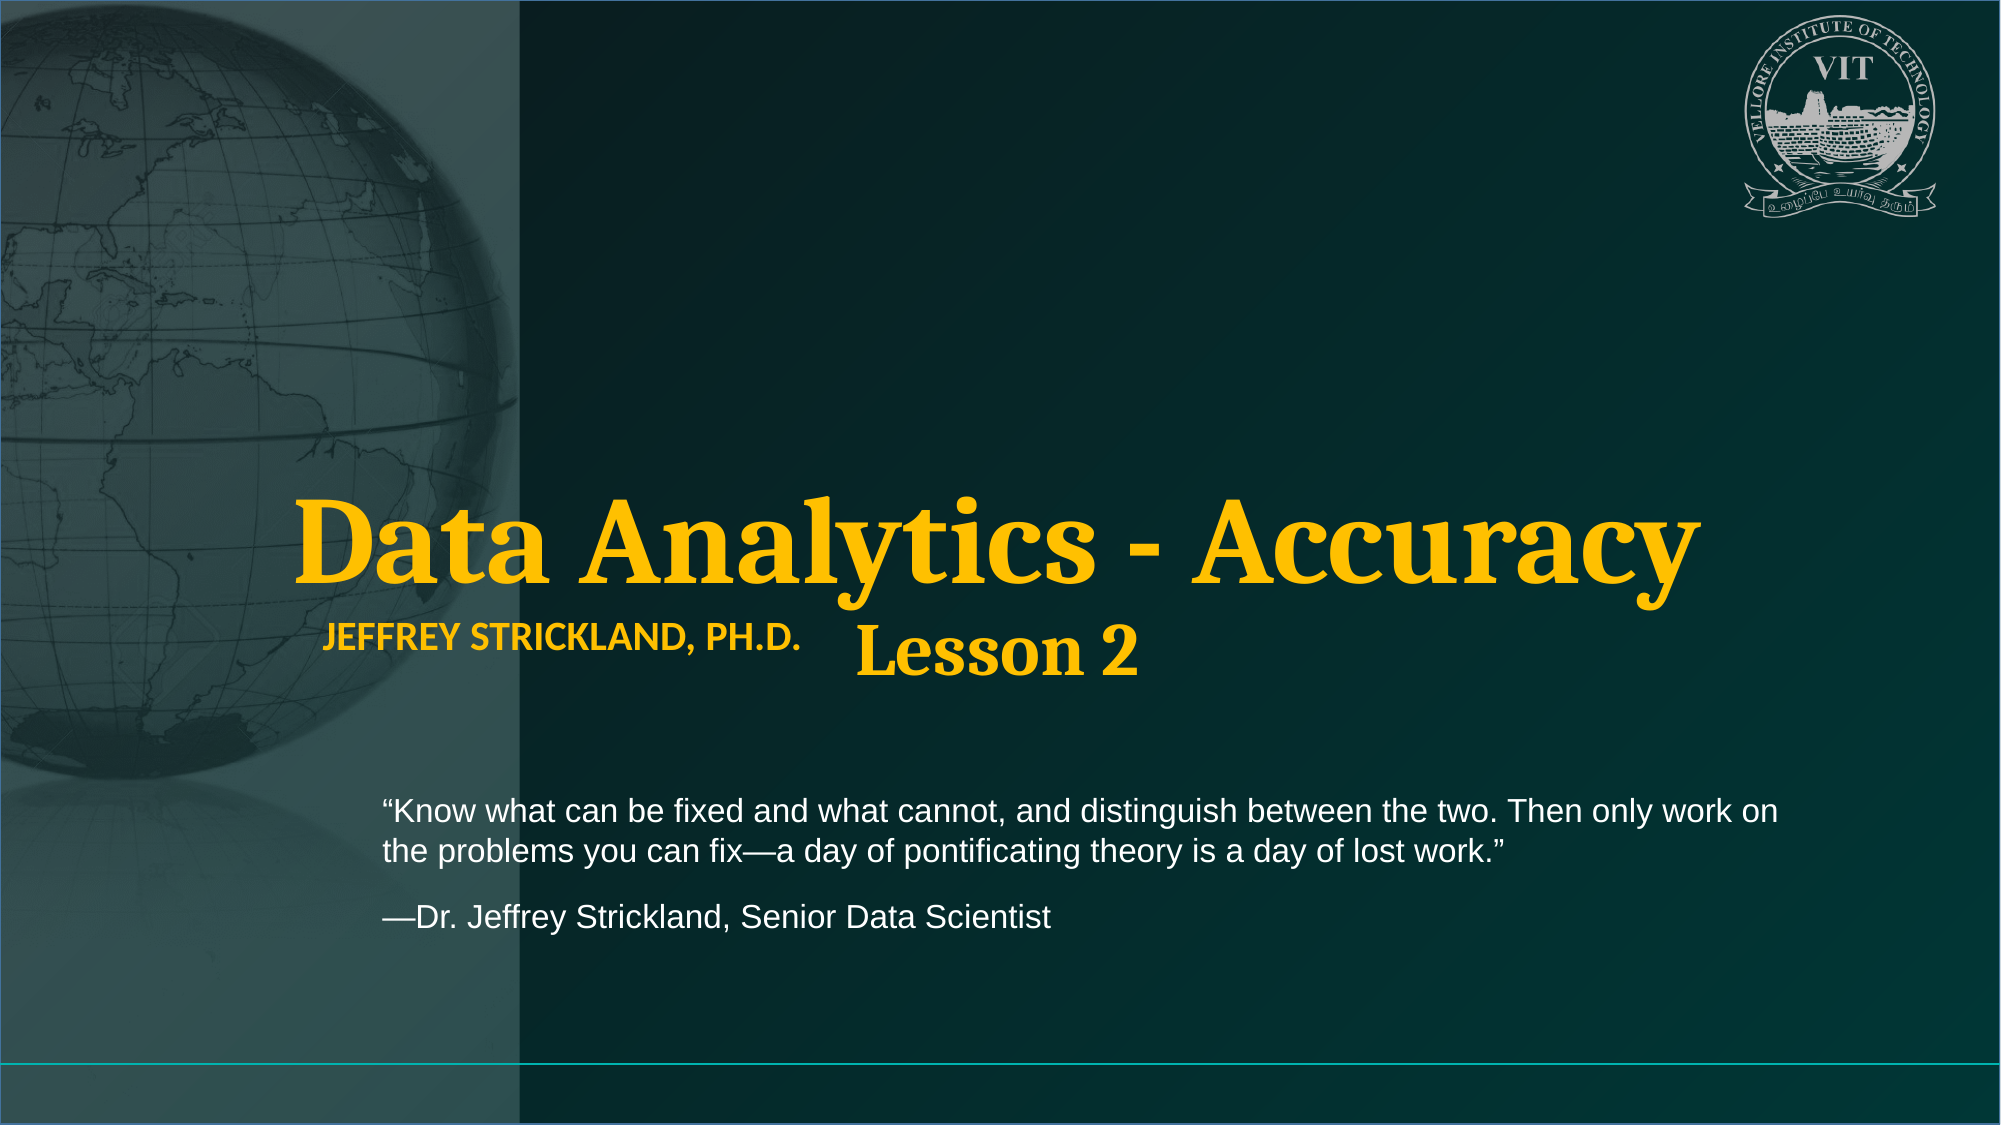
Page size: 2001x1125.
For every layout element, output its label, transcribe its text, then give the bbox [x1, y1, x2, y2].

text_box Jeffrey Strickland, Ph.D. [307, 590, 1750, 863]
subtitle “Know what can be fixed and what cannot, and distinguish between the two. Then only work on the problems you can fix—a day of pontificating theory is a day of lost work.” —Dr. Jeffrey Strickland, Senior Data Scientist [367, 528, 1810, 1125]
title Data Analytics - Accuracy Lesson 2 [130, 423, 1865, 700]
